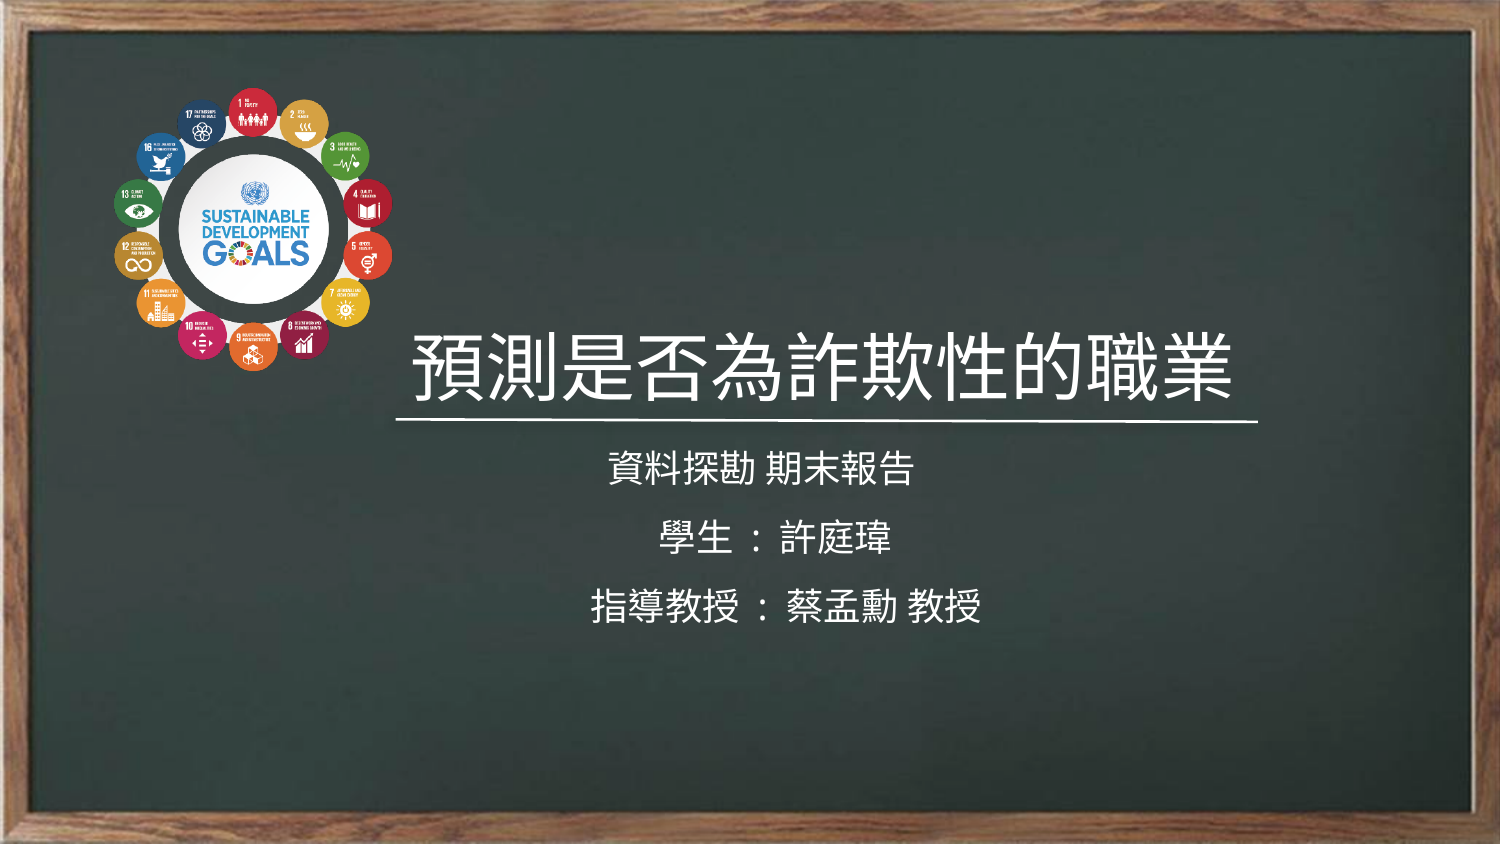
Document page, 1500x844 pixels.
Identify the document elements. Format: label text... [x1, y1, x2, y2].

text_box 學生 : 許庭瑋 [643, 506, 951, 567]
text_box 預測是否為詐欺性的職業 [395, 313, 1294, 418]
text_box 指導教授 : 蔡孟勳 教授 [575, 575, 1132, 636]
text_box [395, 419, 1259, 423]
picture [0, 0, 1500, 844]
text_box 資料探勘 期末報告 [592, 437, 1036, 498]
